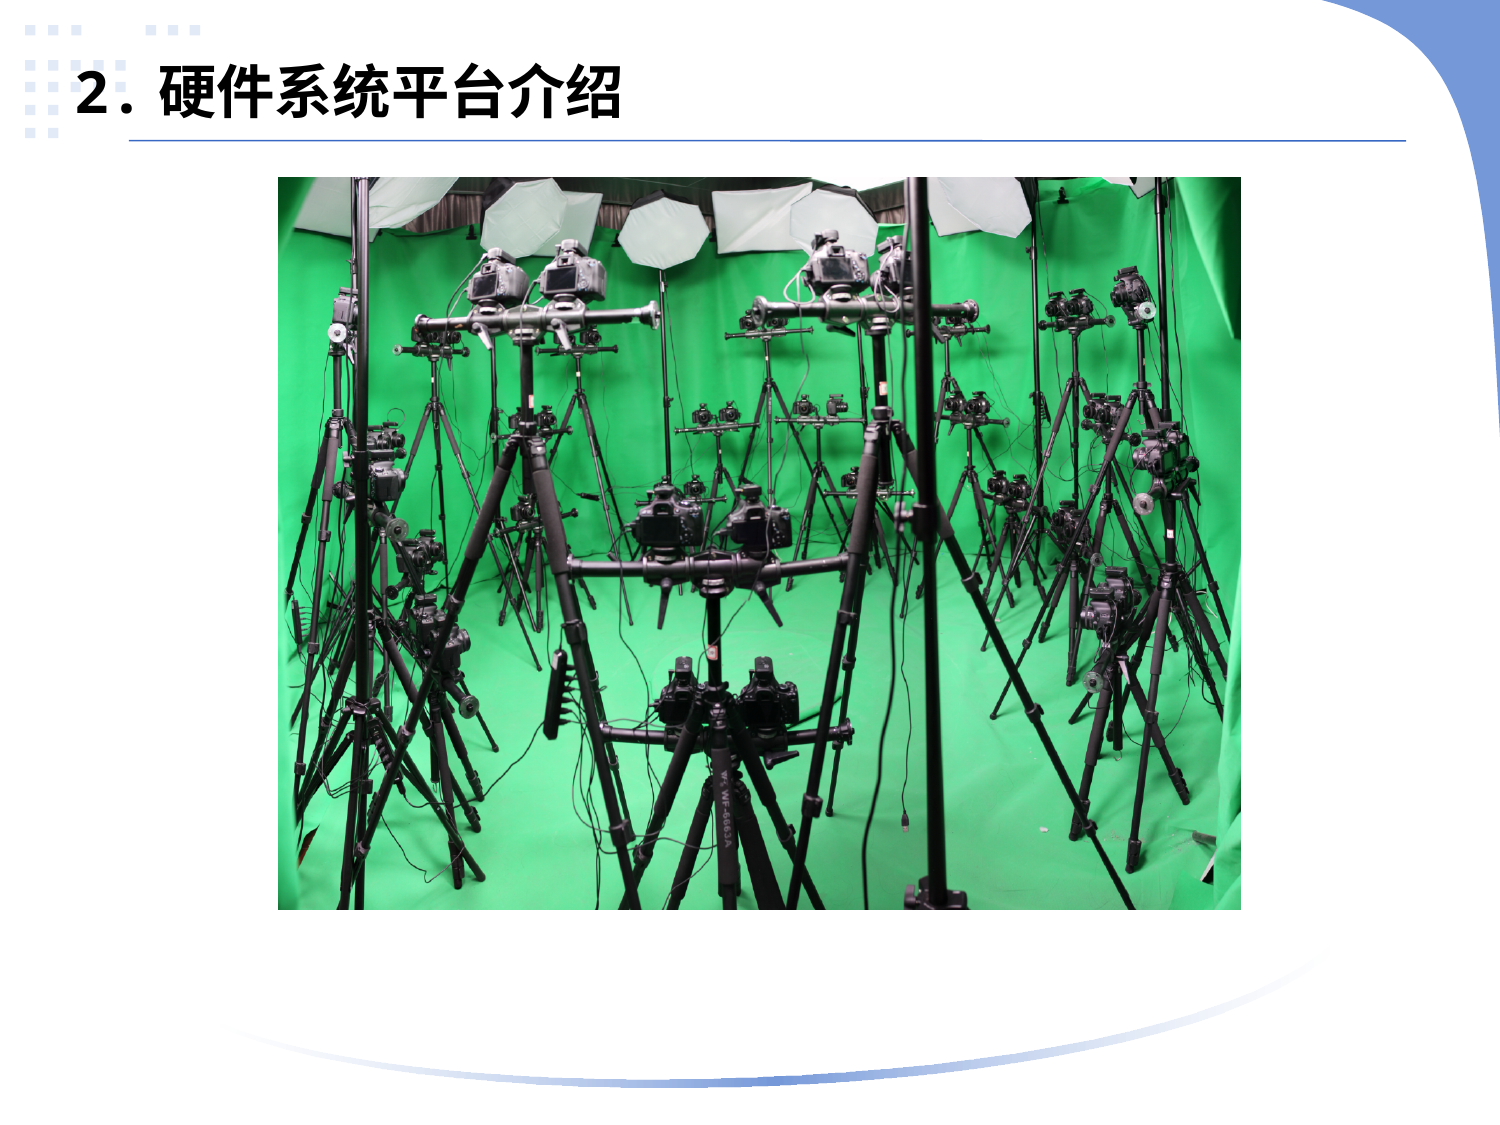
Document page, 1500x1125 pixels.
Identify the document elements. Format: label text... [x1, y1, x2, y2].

picture [278, 176, 1242, 910]
text_box 2.硬件系统平台介绍 [59, 40, 1248, 141]
